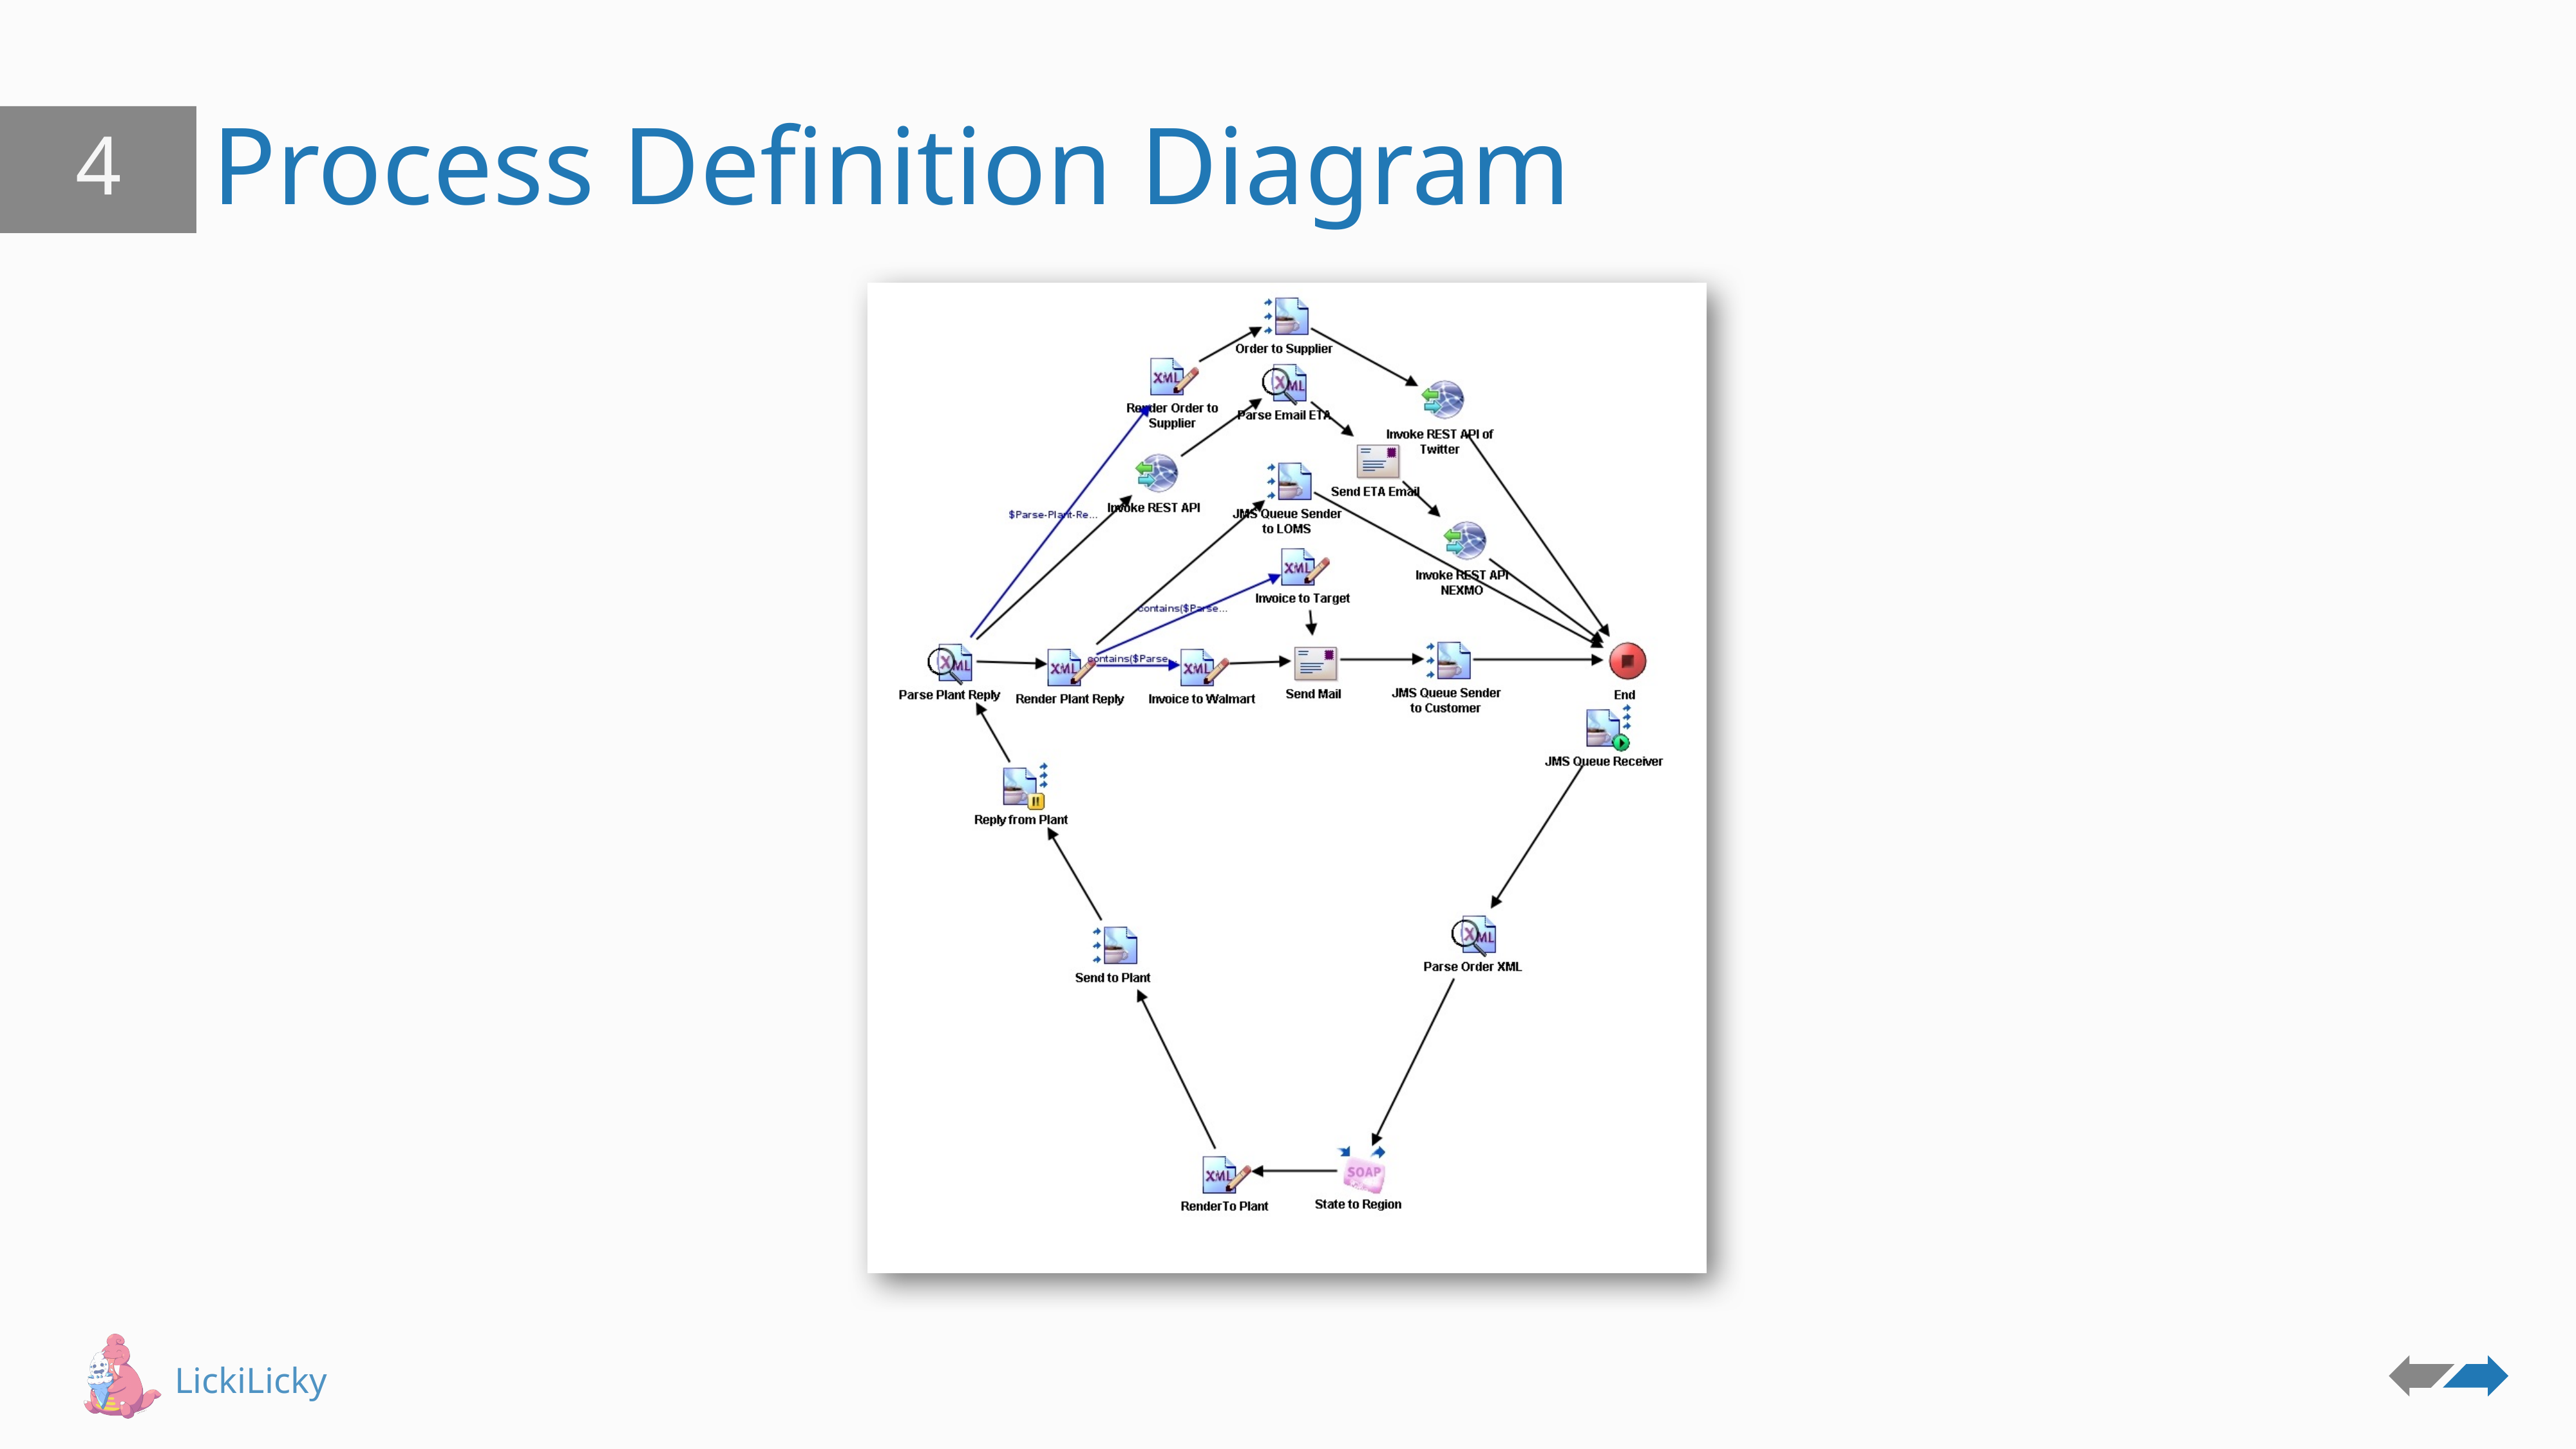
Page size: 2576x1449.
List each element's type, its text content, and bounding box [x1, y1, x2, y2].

text_box 4 [20, 104, 177, 234]
text_box [77, 1329, 164, 1424]
title Process Definition Diagram [202, 102, 2136, 238]
picture [867, 283, 1707, 1274]
